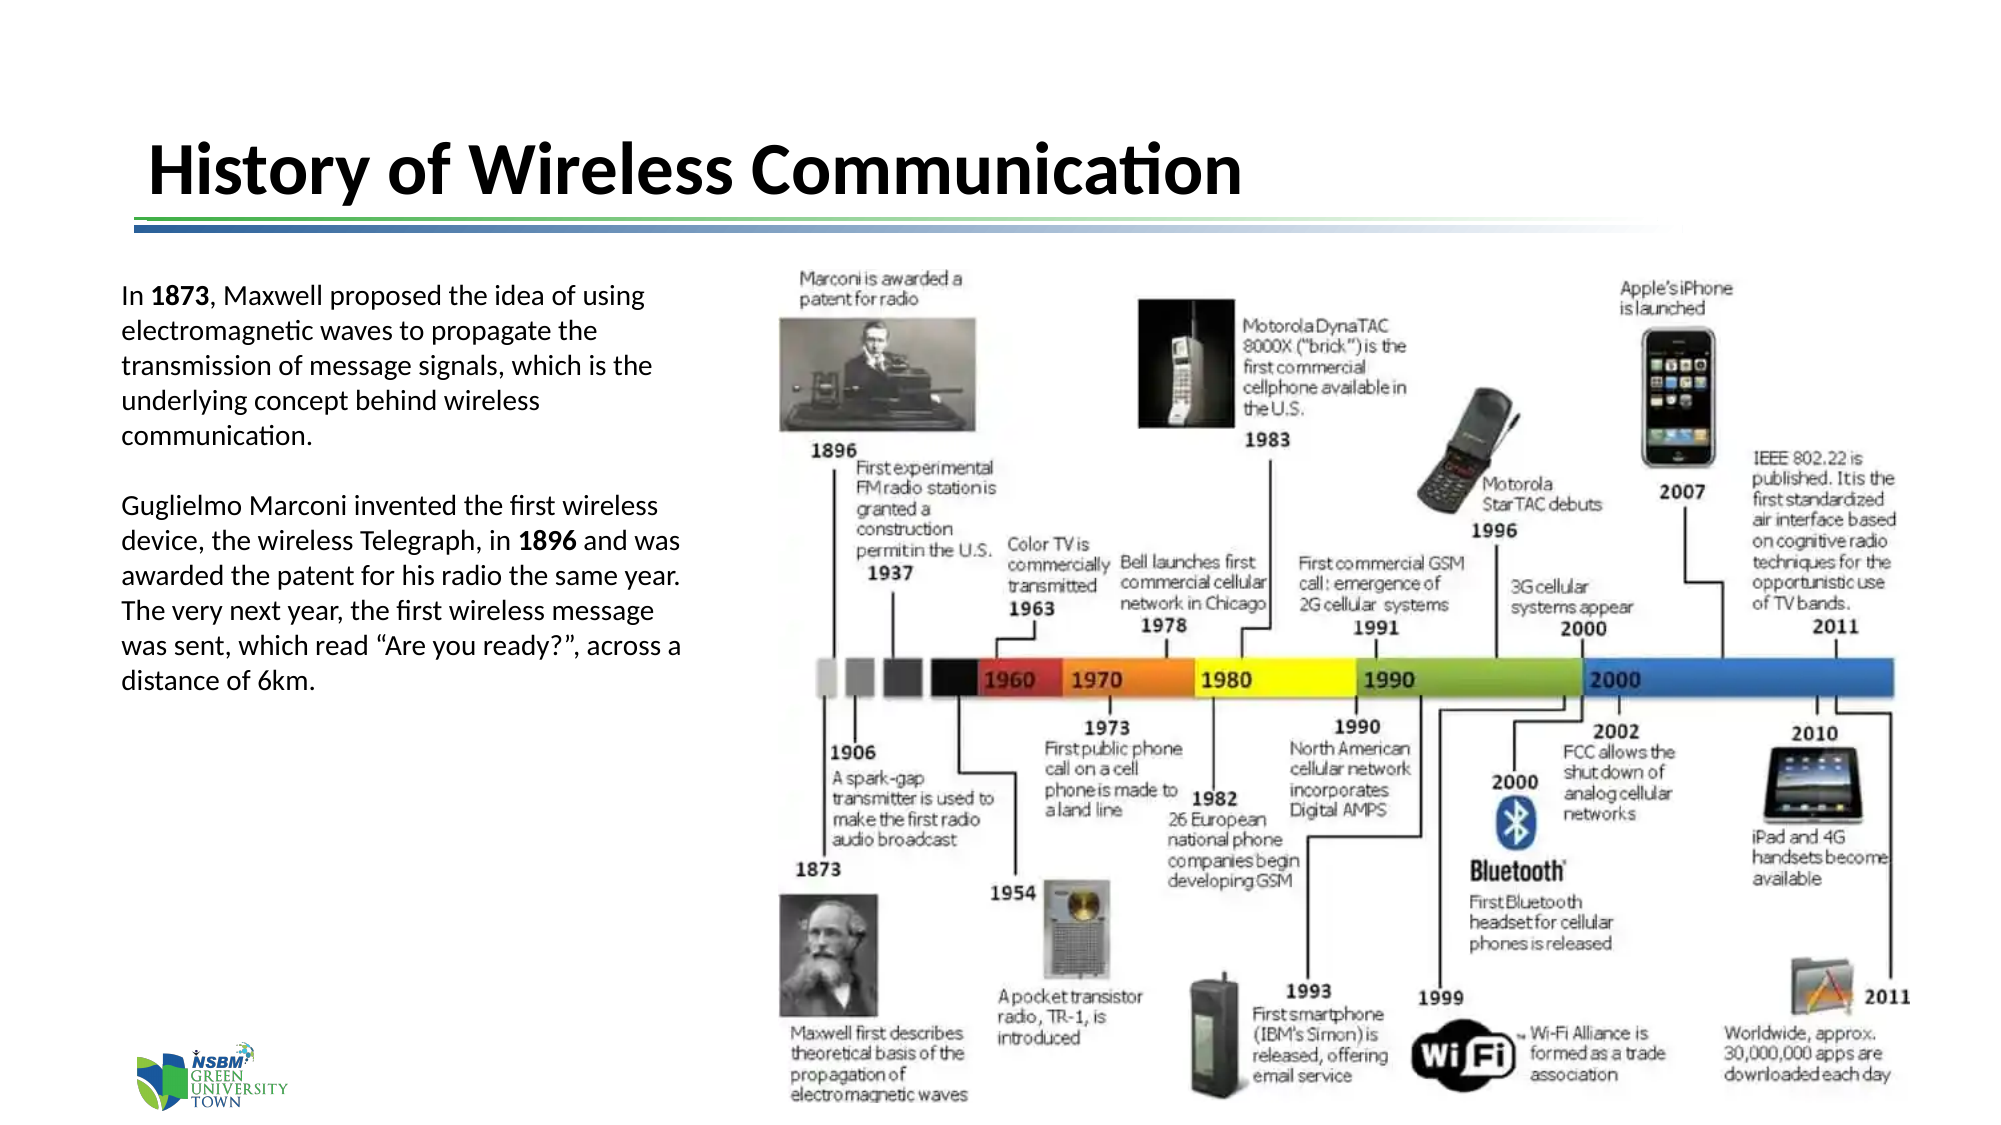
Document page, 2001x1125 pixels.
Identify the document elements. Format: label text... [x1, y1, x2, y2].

picture [137, 1042, 288, 1111]
title History of Wireless Communication [133, 85, 1859, 256]
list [778, 269, 1910, 1103]
text_box In 1873, Maxwell proposed the idea of using electromagnetic waves to propagate the transmission of message signals, which is the underlying concept behind wireless communication. Guglielmo Marconi invented the first wireless device, the wireless Telegraph, in 1896 and was awarded the patent for his radio the same year. The very next year, the first wireless message was sent, which read “Are you ready?”, across a distance of 6km. [106, 269, 717, 704]
